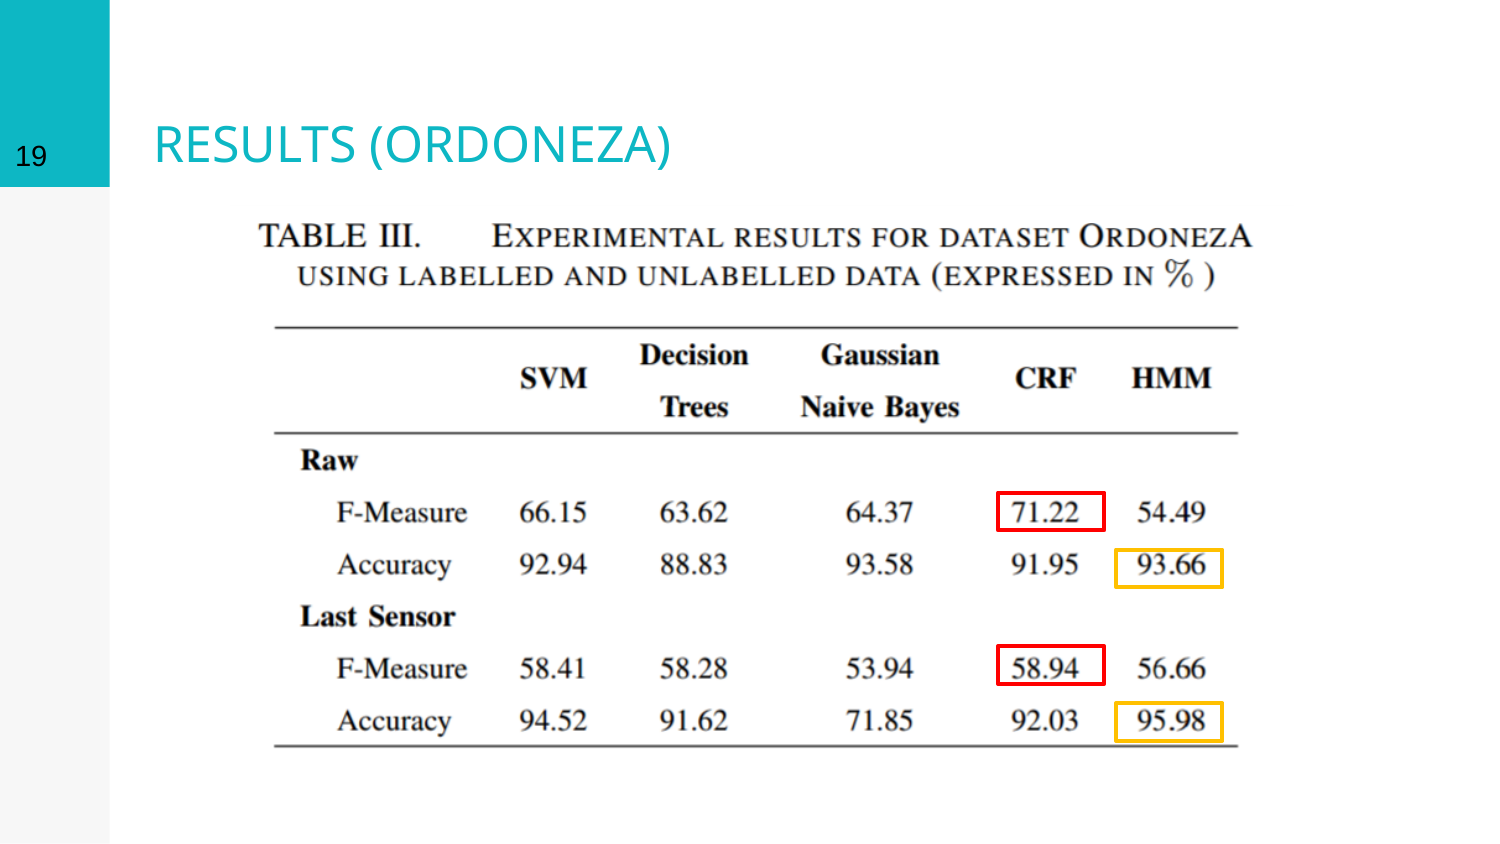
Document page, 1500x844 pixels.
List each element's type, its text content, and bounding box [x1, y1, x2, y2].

slide_number 19 [0, 0, 110, 187]
picture [229, 205, 1294, 789]
title RESULTS (ORDONEZA) [138, 0, 722, 188]
